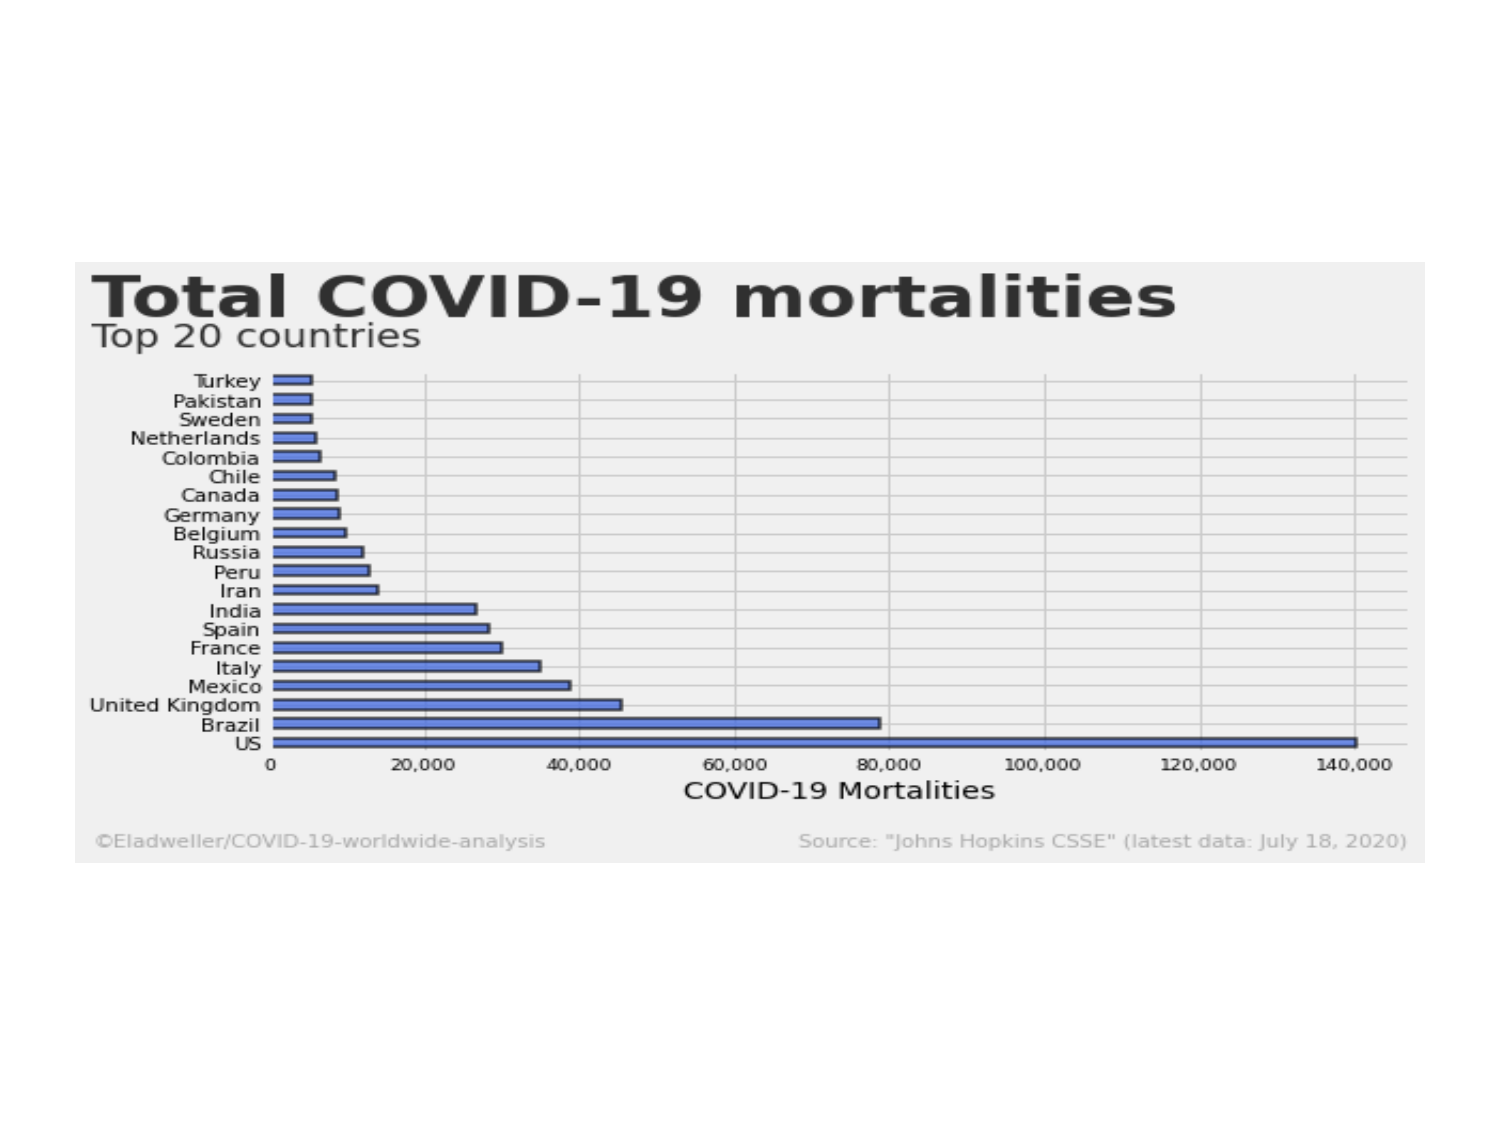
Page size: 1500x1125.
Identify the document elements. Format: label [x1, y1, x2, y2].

picture [74, 262, 1426, 863]
